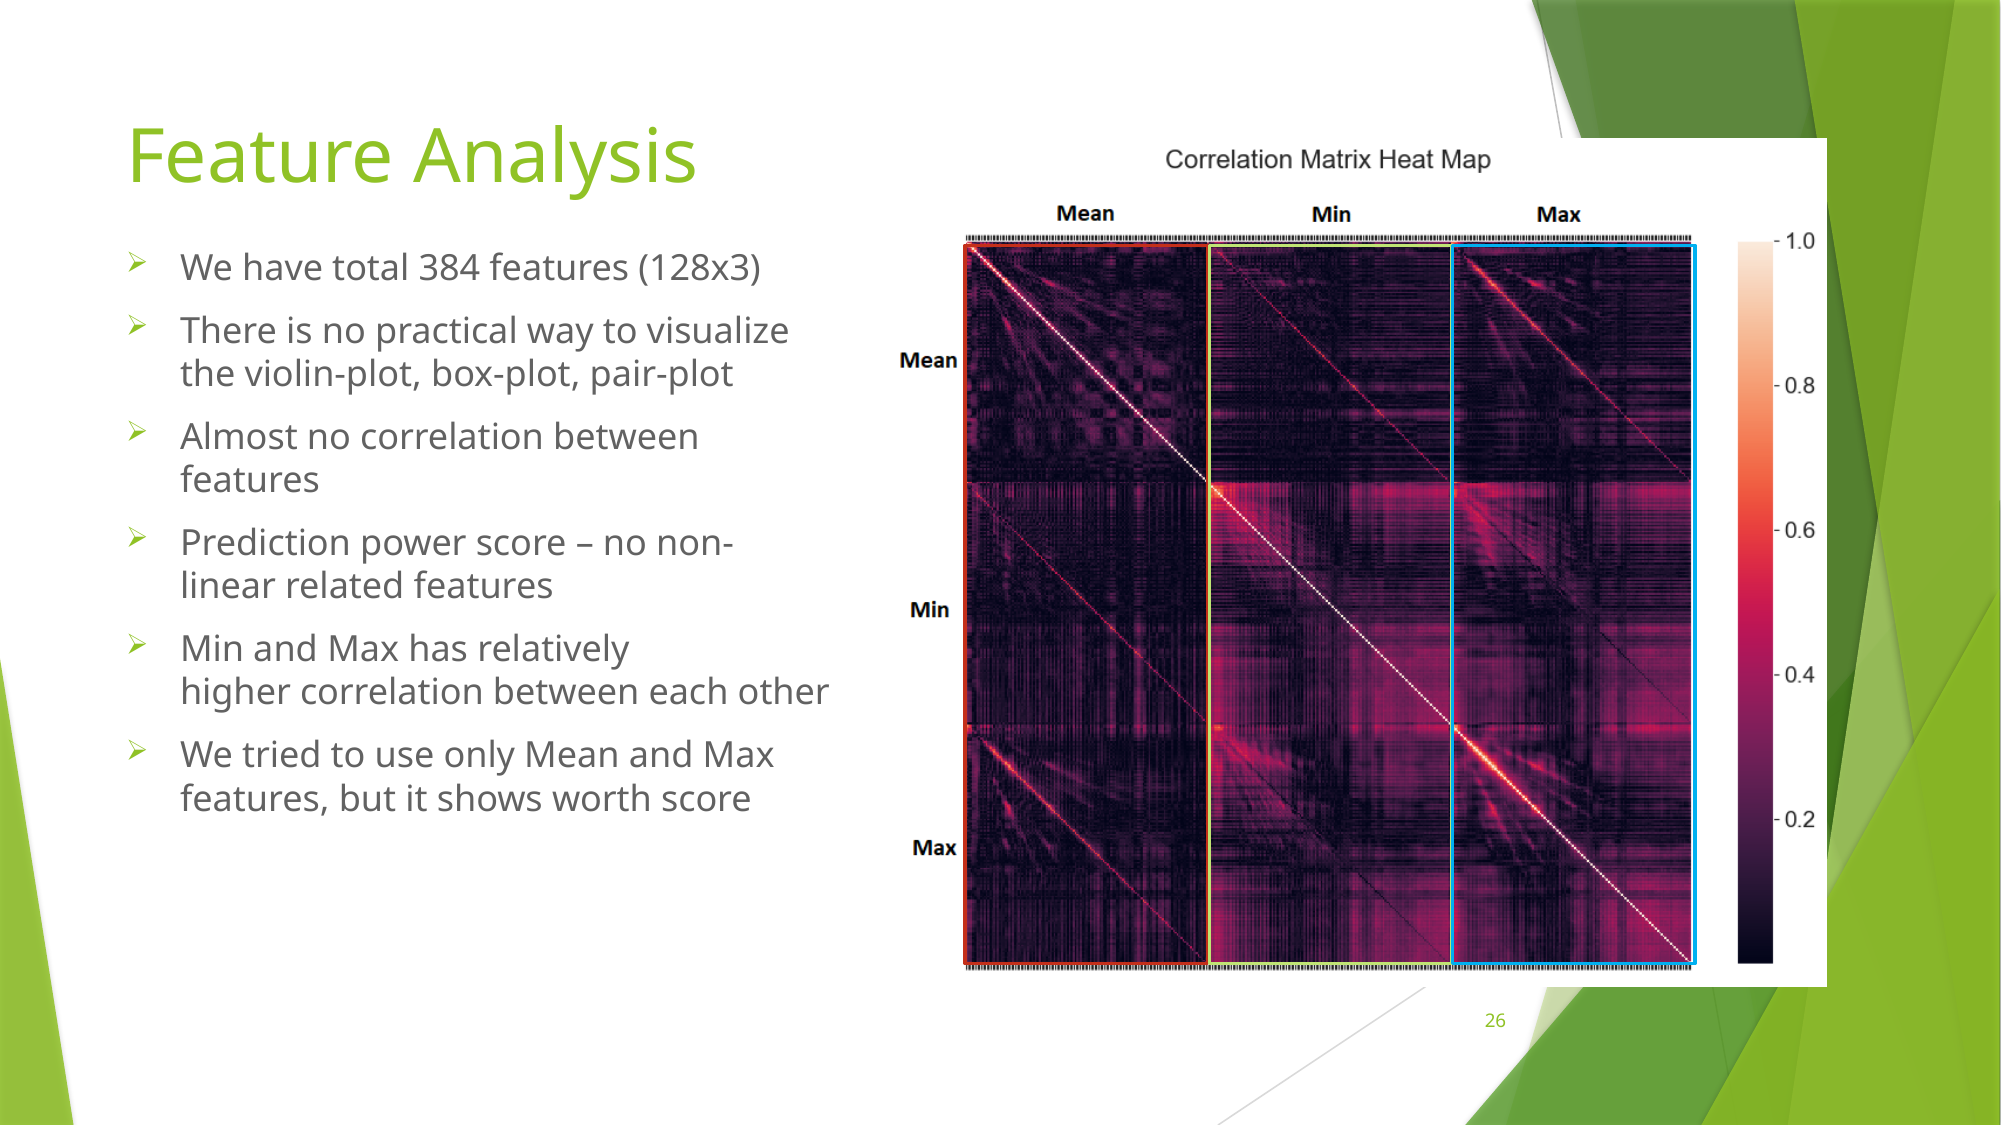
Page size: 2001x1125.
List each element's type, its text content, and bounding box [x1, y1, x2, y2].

picture [889, 138, 1828, 987]
list We have total 384 features (128x3) There is no practical way to visualize the violin-plot, box-plot, pair-plot Almost no correlation between features Prediction power score – no non-linear related features Min and Max has relatively higher correlation between each other We tried to use only Mean and Max features, but it shows worth score [111, 236, 853, 865]
title Feature Analysis [111, 99, 1522, 213]
slide_number 26 [1409, 995, 1522, 1051]
